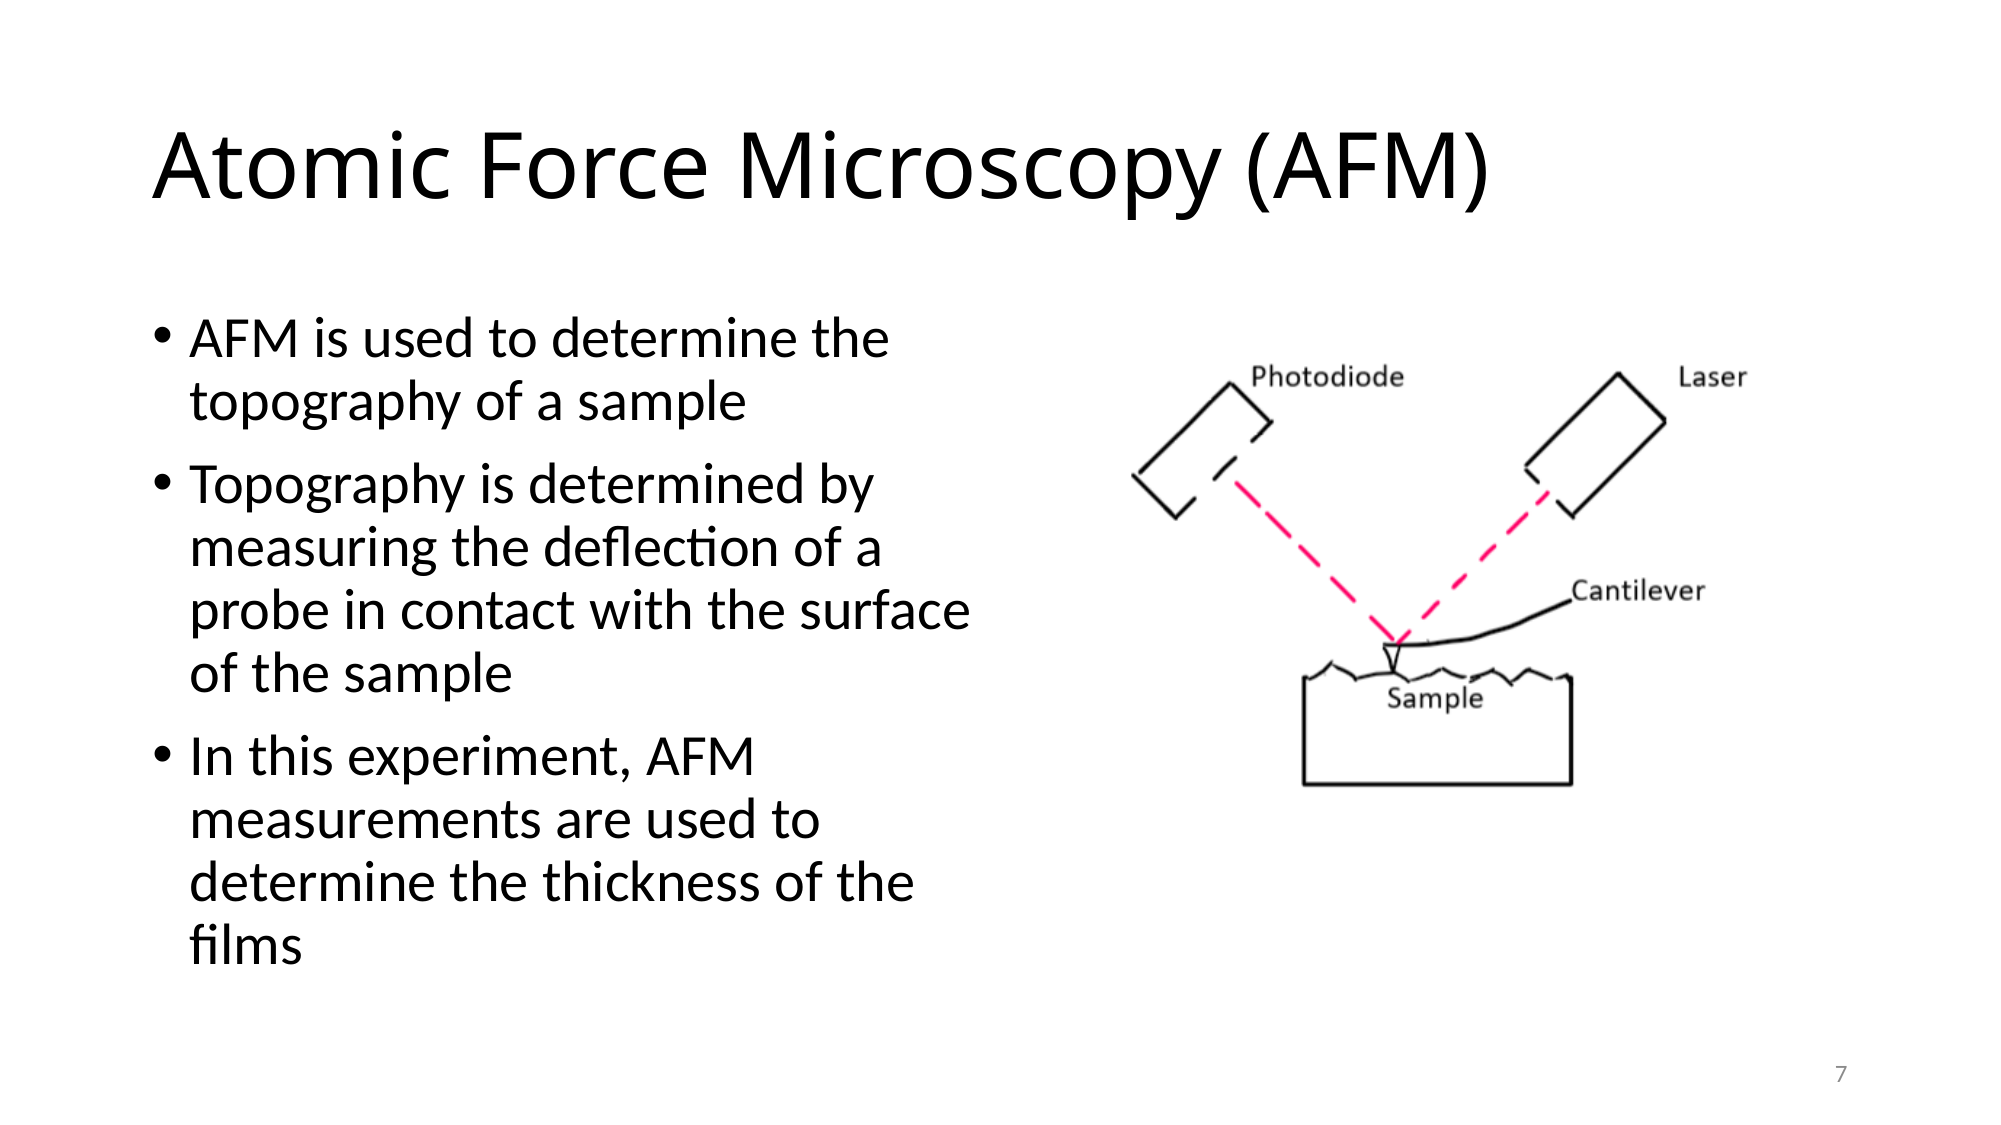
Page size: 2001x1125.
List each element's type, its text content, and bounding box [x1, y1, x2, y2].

picture [1098, 297, 1761, 828]
slide_number 7 [1412, 1042, 1863, 1103]
list AFM is used to determine the topography of a sample Topography is determined by measuring the deflection of a probe in contact with the surface of the sample In this experiment, AFM measurements are used to determine the thickness of the films [137, 299, 1000, 1014]
title Atomic Force Microscopy (AFM) [137, 59, 1863, 278]
